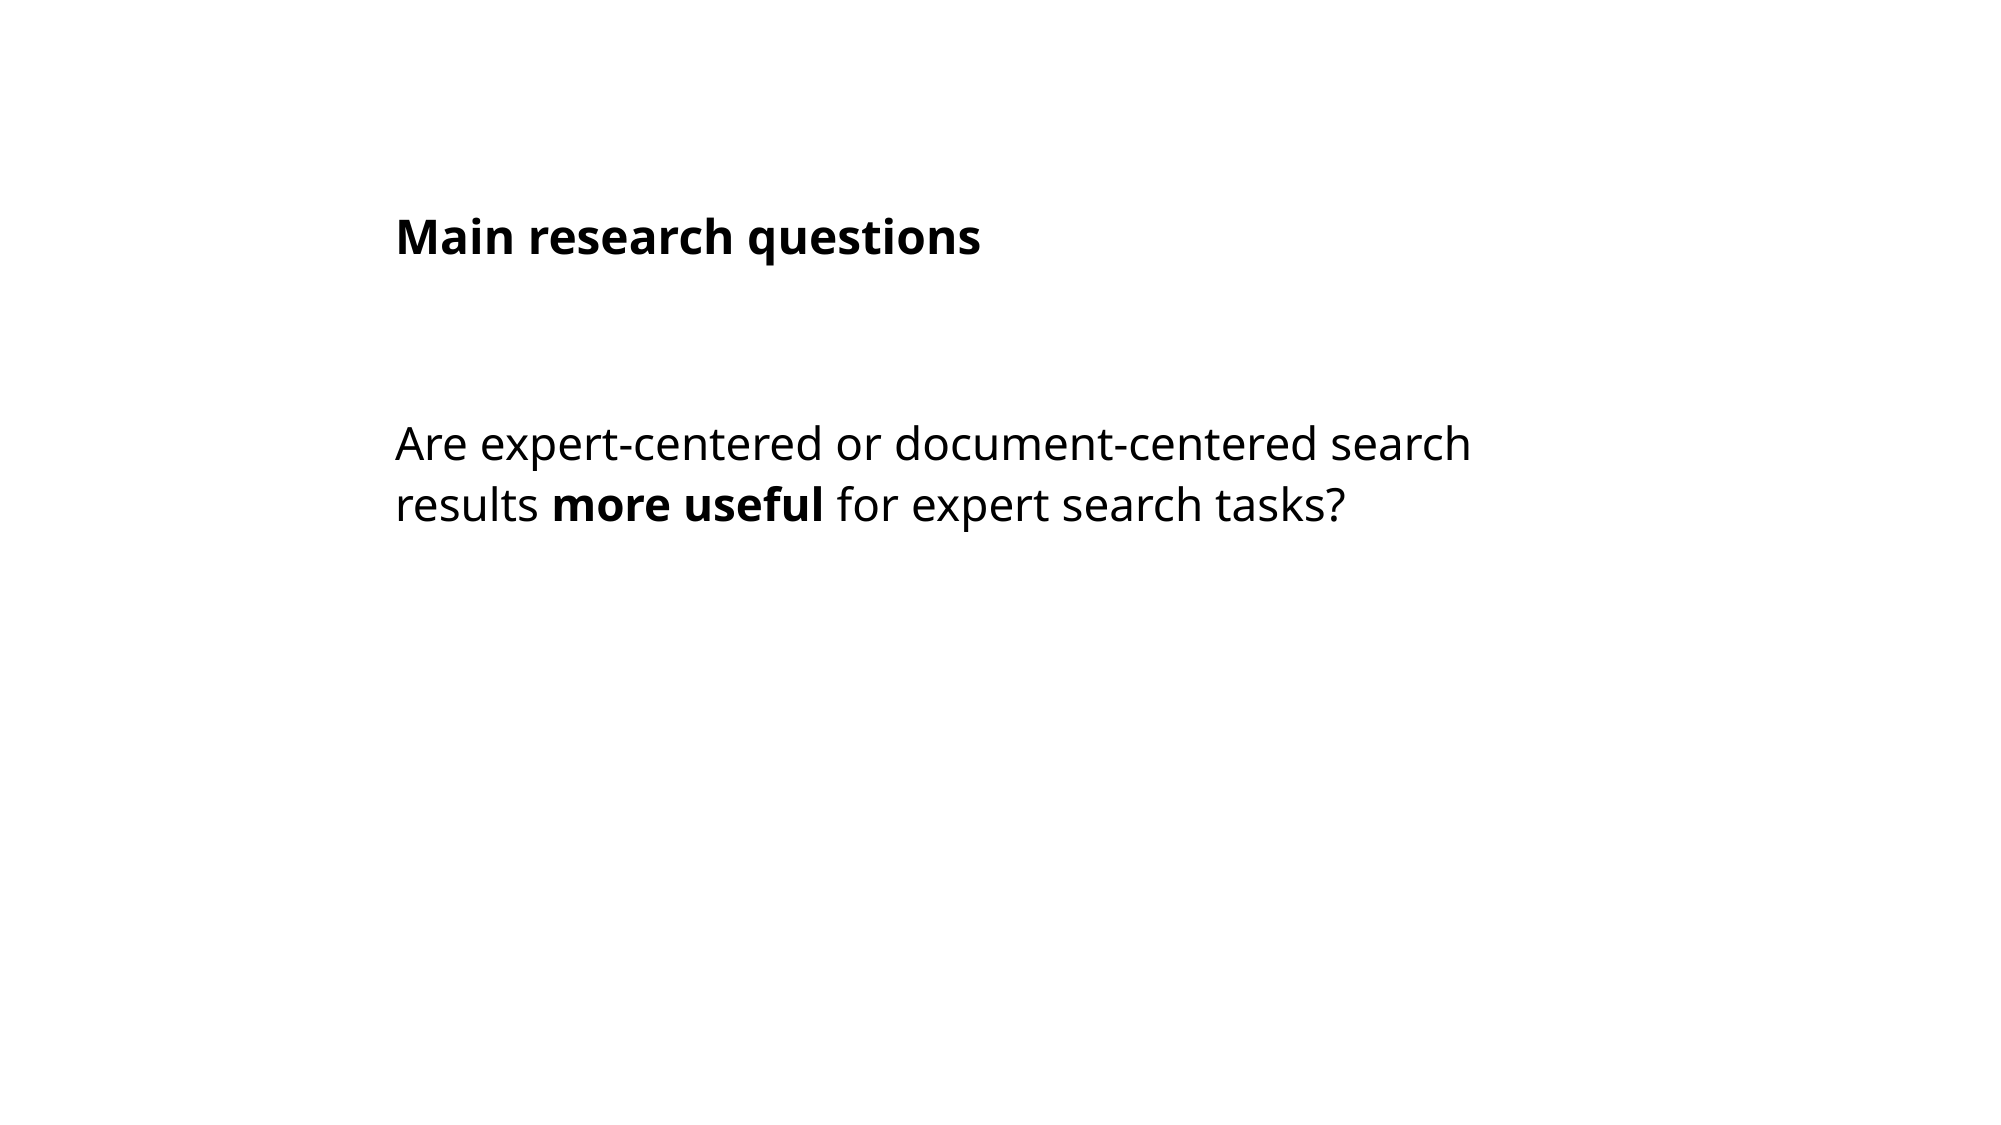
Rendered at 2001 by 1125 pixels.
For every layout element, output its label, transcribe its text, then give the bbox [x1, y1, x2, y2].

list Are expert-centered or document-centered search results more useful for expert search tasks? [380, 401, 1621, 967]
title Main research questions [380, 196, 1621, 401]
